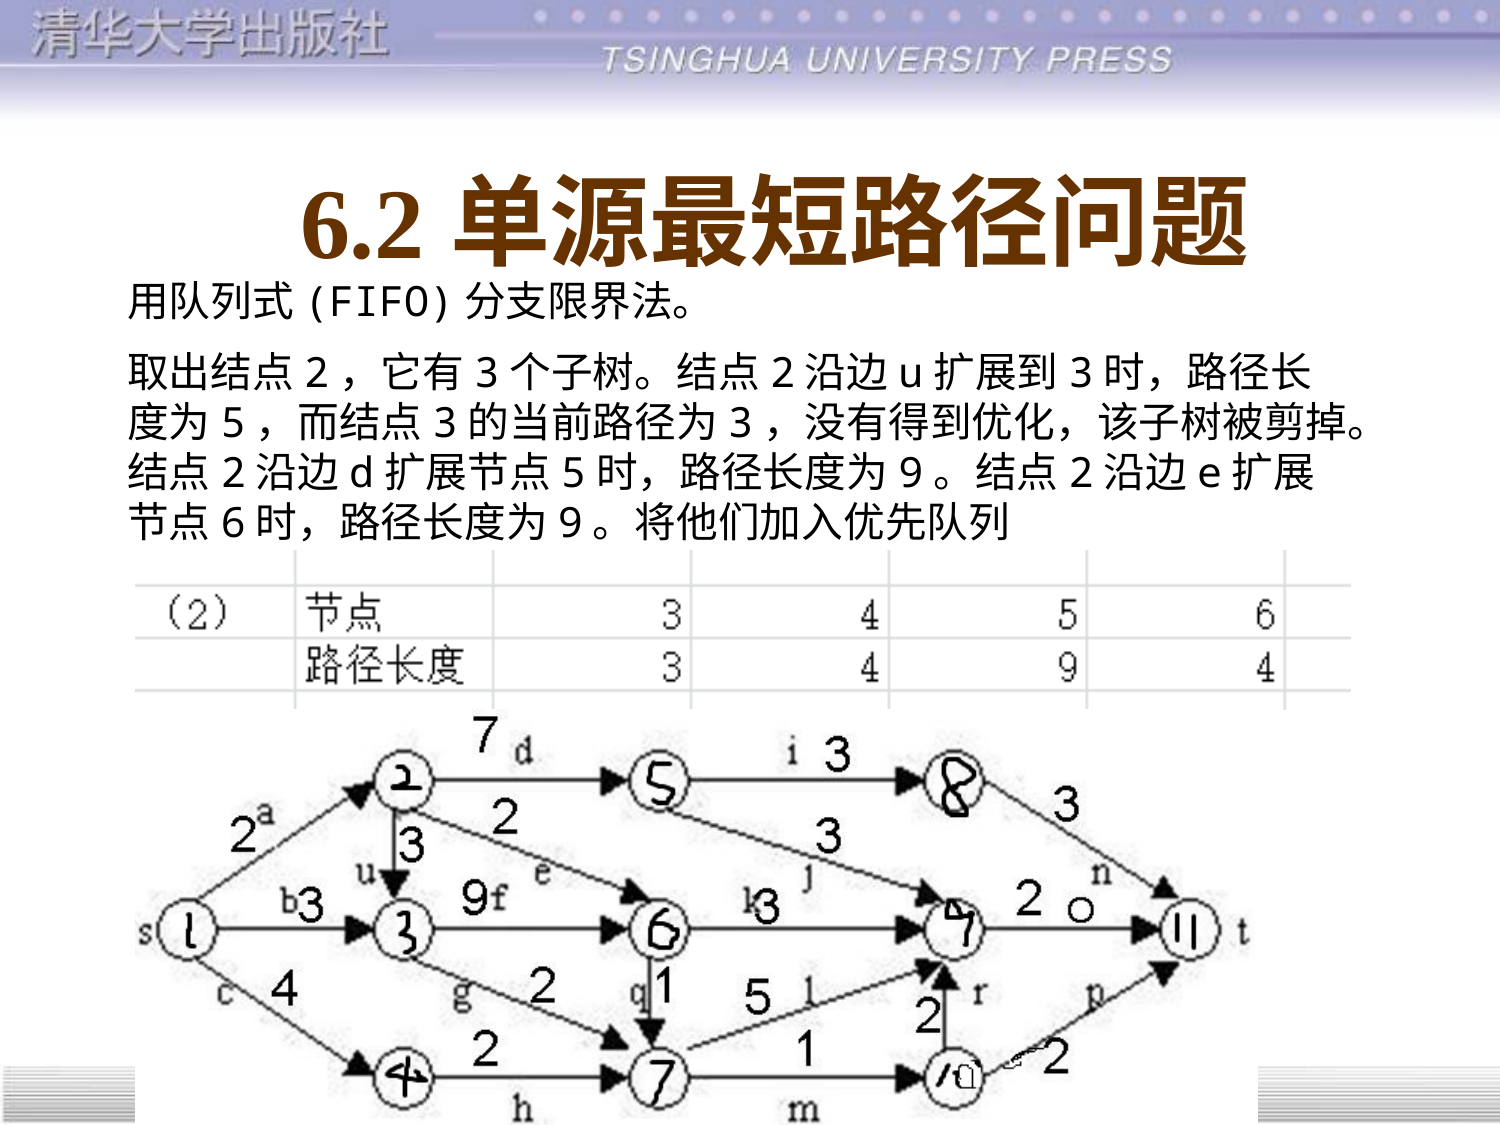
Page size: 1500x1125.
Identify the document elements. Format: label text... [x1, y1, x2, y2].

picture [0, 0, 1500, 1125]
title 6.2 单源最短路径问题 [124, 124, 1426, 313]
text_box 用队列式(FIFO)分支限界法。 取出结点2，它有3个子树。结点2沿边u扩展到3时，路径长度为5，而结点3的当前路径为3，没有得到优化，该子树被剪掉。结点2沿边d扩展节点5时，路径长度为9。结点2沿边e扩展节点6时，路径长度为9。将他们加入优先队列 [112, 267, 1363, 553]
slide_number [1262, 1025, 1388, 1100]
